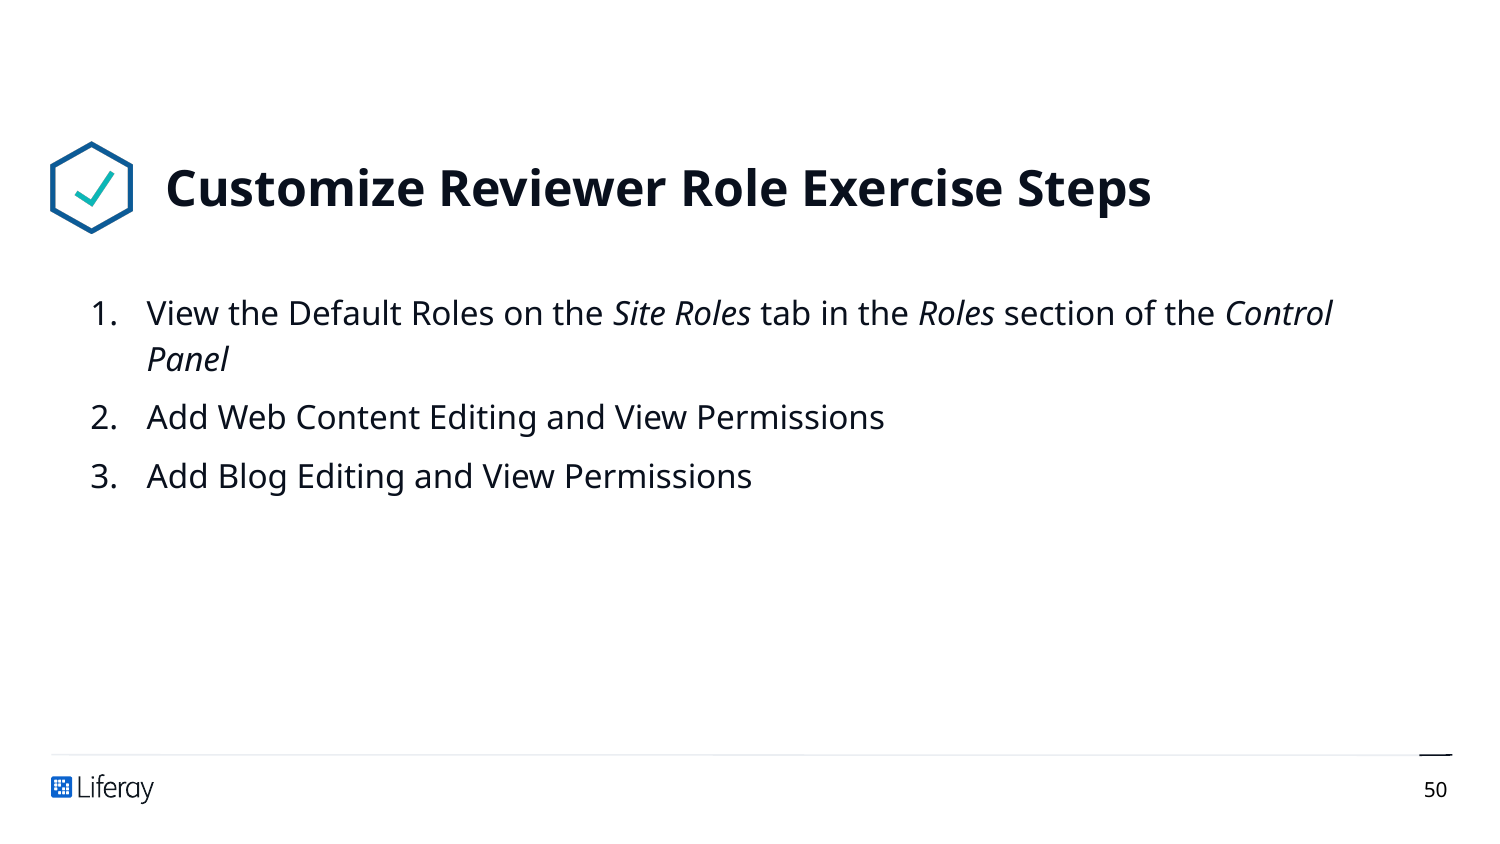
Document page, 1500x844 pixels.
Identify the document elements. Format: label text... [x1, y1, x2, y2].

picture [45, 141, 139, 235]
title Customize Reviewer Role Exercise Steps [165, 141, 1376, 236]
list View the Default Roles on the Site Roles tab in the Roles section of the Control Panel Add Web Content Editing and View Permissions Add Blog Editing and View Permissions [90, 271, 1352, 611]
